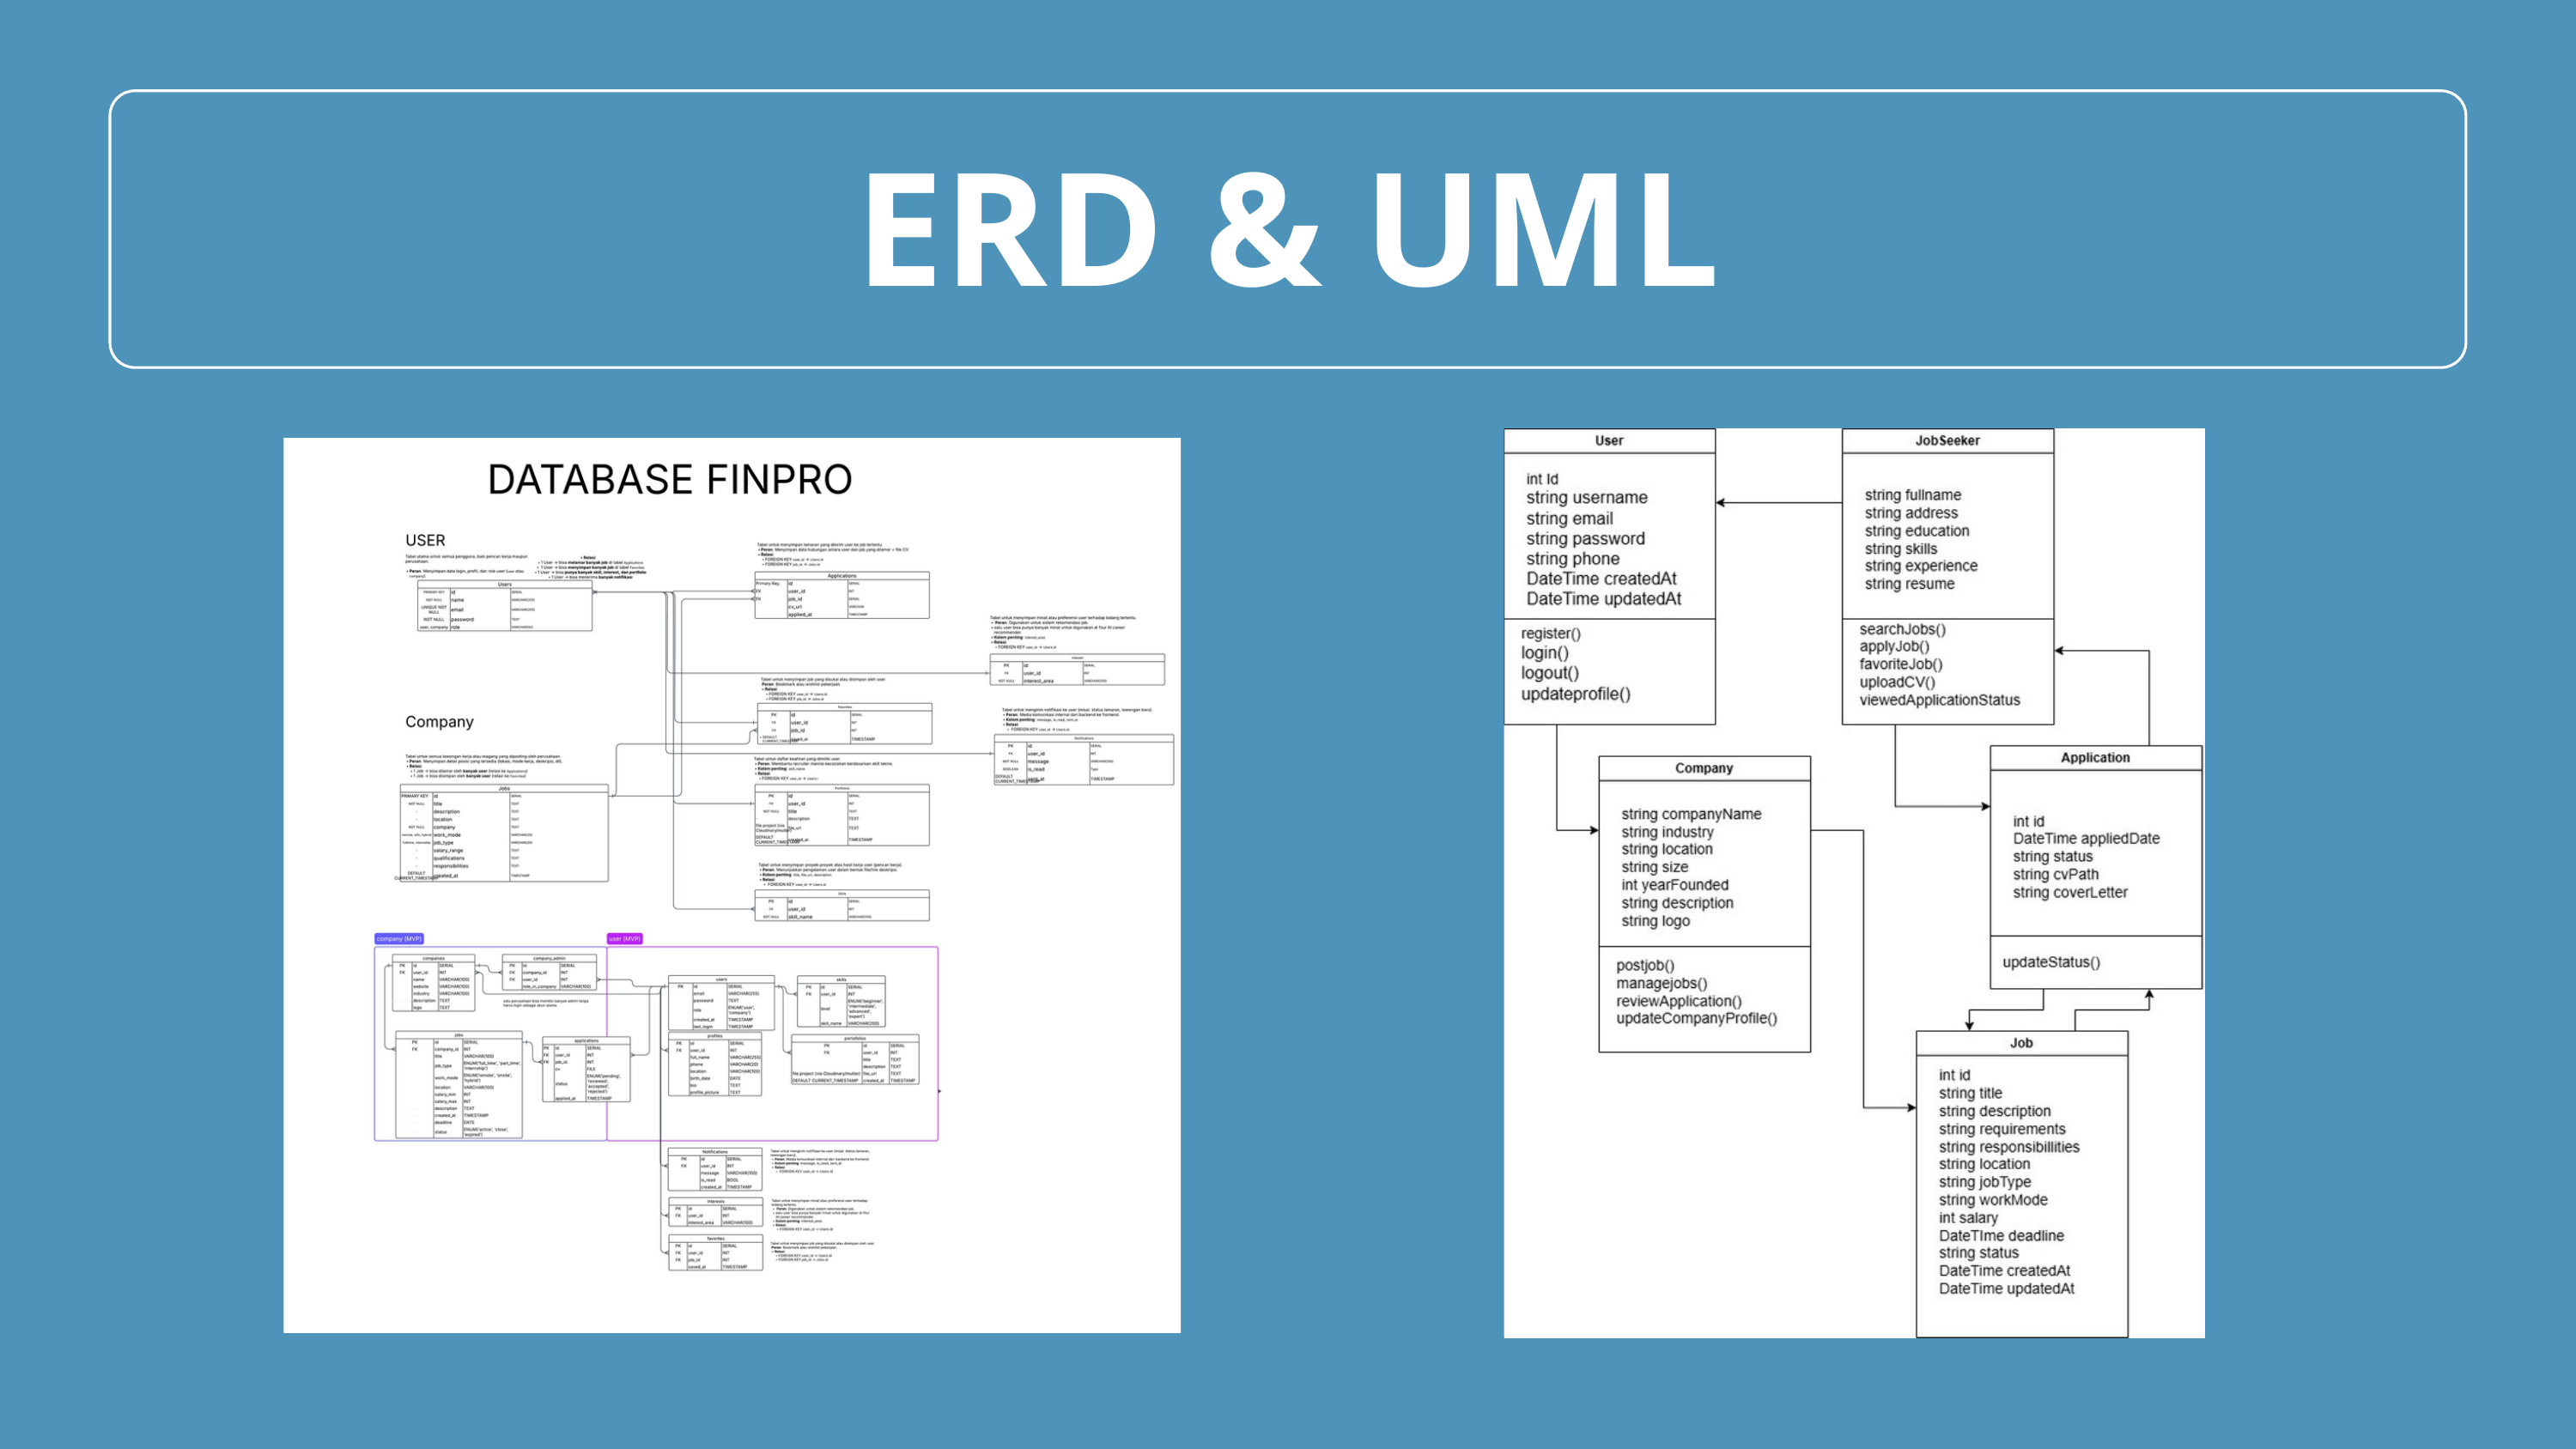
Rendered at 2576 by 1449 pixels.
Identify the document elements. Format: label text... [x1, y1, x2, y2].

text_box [109, 90, 2467, 368]
text_box 5 [1944, 1276, 2391, 1337]
text_box [283, 438, 1182, 1333]
text_box [1504, 428, 2205, 1339]
